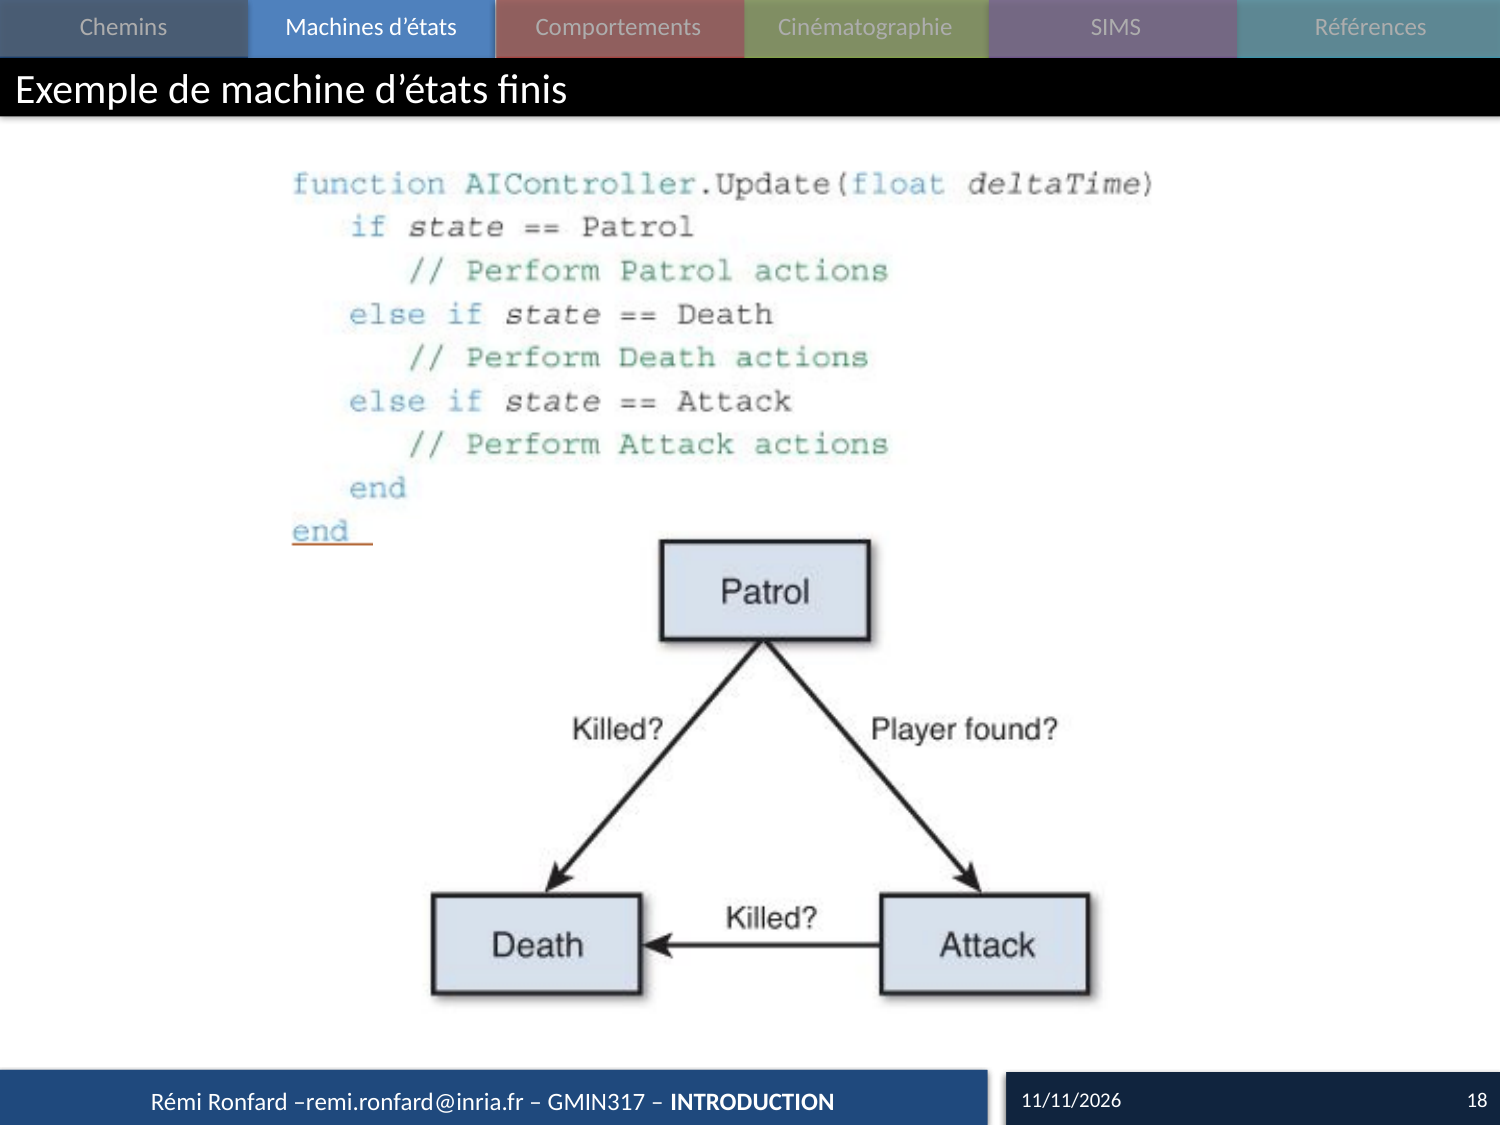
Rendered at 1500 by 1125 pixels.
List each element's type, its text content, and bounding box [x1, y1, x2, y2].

picture [255, 153, 1214, 1034]
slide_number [1006, 1070, 1153, 1125]
footer Rémi Ronfard –remi.ronfard@inria.fr – GMIN317 – INTRODUCTION [0, 1072, 988, 1125]
slide_number 18 [1153, 1071, 1500, 1125]
title Exemple de machine d’états finis [0, 58, 1500, 117]
